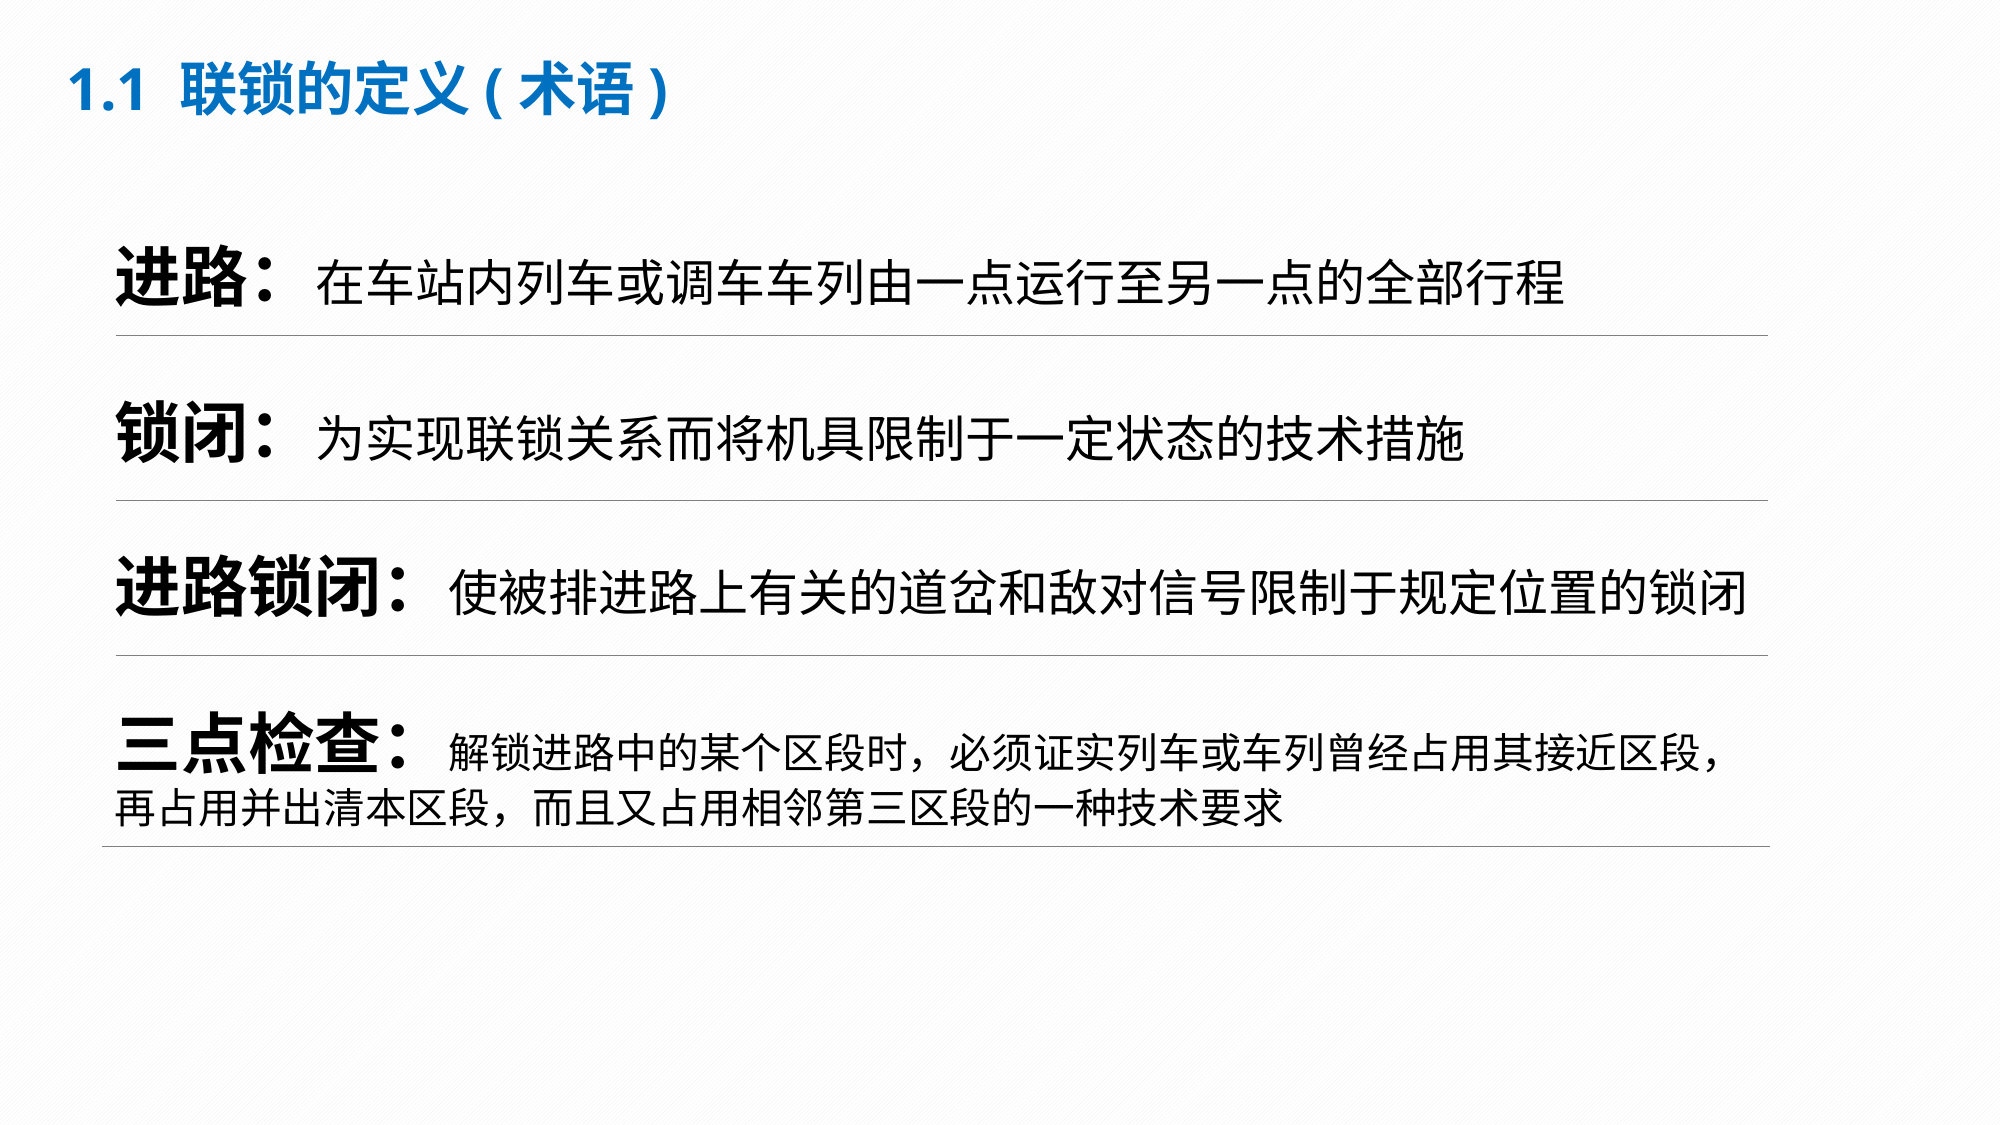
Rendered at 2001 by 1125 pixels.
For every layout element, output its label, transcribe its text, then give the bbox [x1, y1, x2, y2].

text_box 锁闭：为实现联锁关系而将机具限制于一定状态的技术措施 [99, 363, 1562, 498]
text_box 三点检查：解锁进路中的某个区段时，必须证实列车或车列曾经占用其接近区段，再占用并出清本区段，而且又占用相邻第三区段的一种技术要求 [99, 649, 1754, 884]
text_box 进路锁闭：使被排进路上有关的道岔和敌对信号限制于规定位置的锁闭 [99, 537, 1788, 633]
text_box 进路：在车站内列车或调车车列由一点运行至另一点的全部行程 [99, 175, 1663, 375]
text_box 1.1 联锁的定义(术语) [52, 44, 684, 129]
